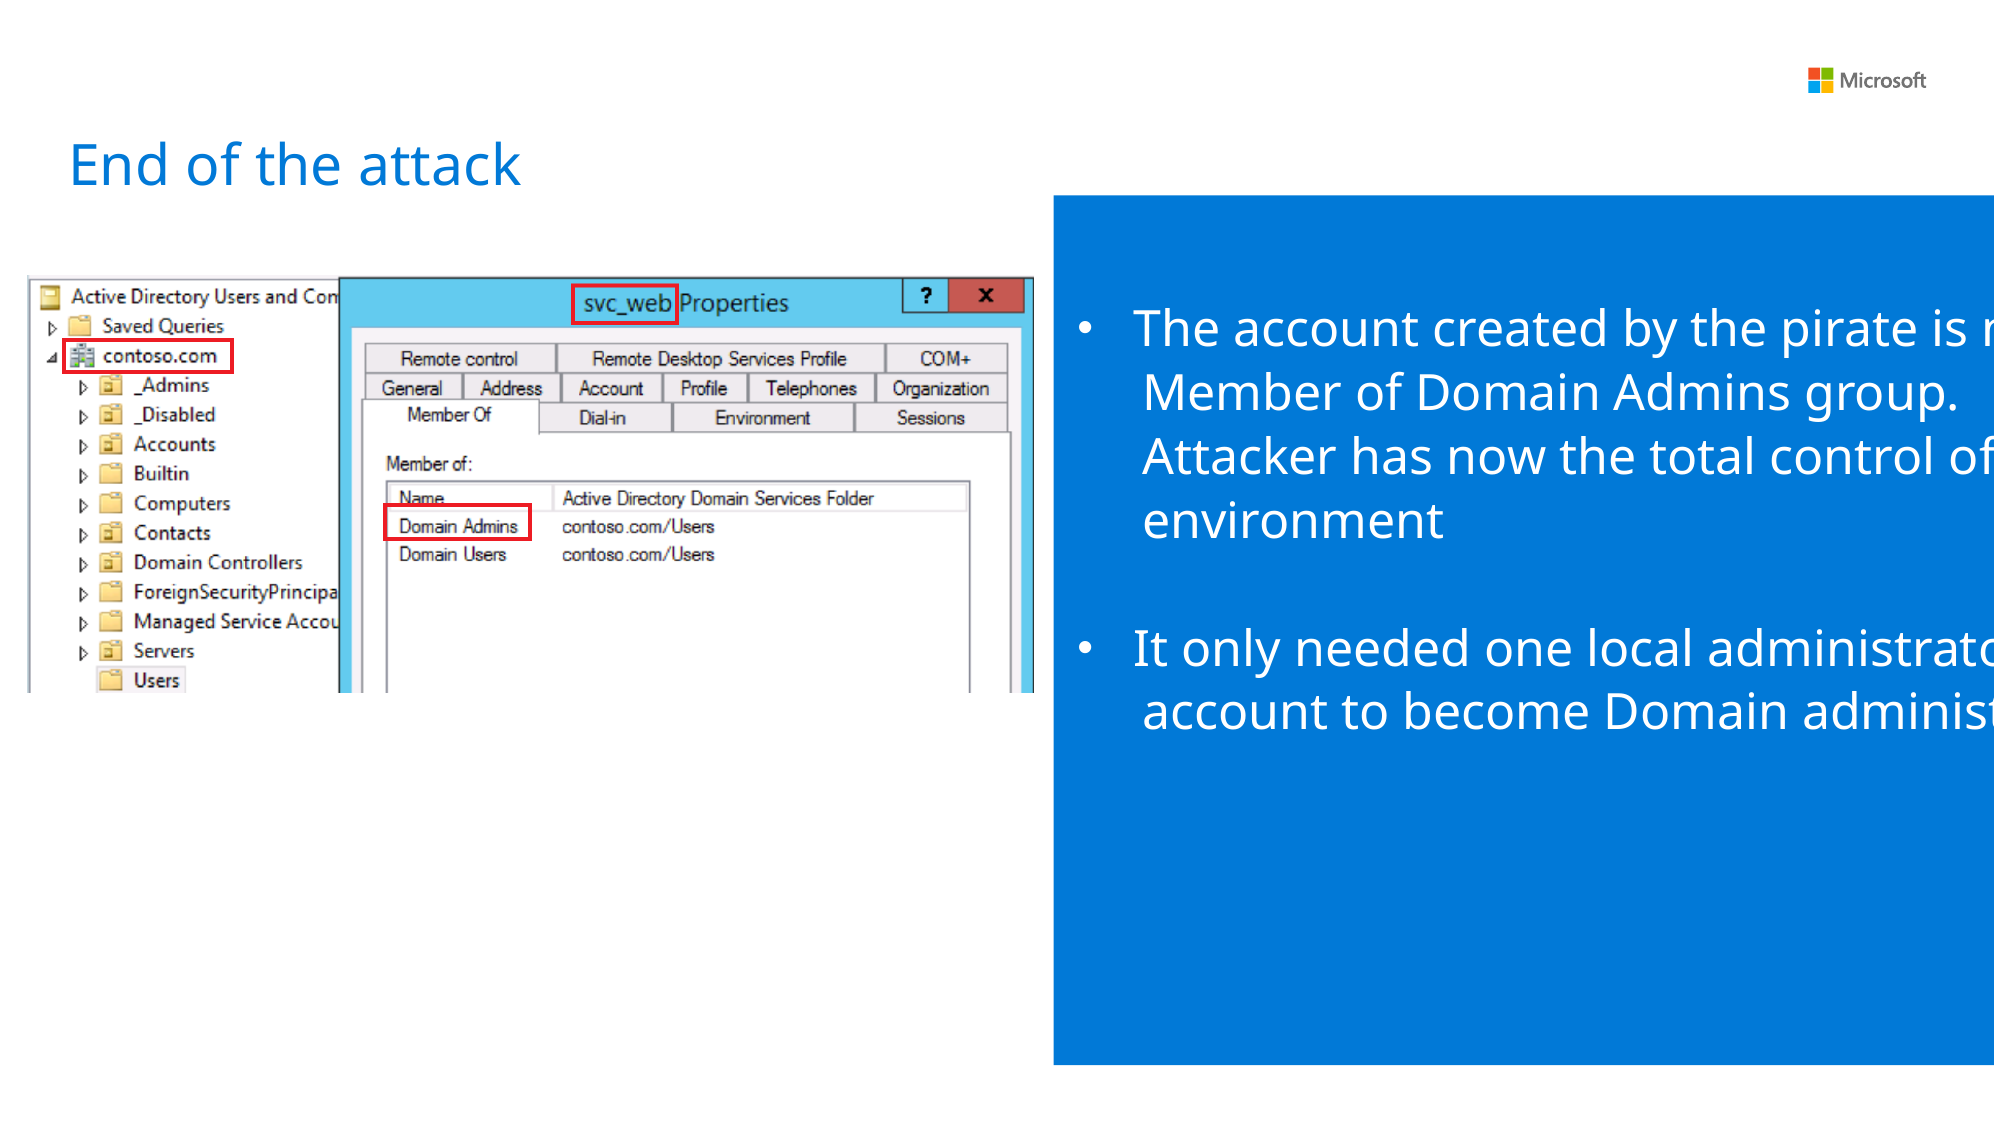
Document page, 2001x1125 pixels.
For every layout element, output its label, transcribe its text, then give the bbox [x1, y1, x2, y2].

text_box [1053, 195, 1994, 288]
text_box The account created by the pirate is now Member of Domain Admins group. Attacker has now the total control of the environment It only needed one local administrator account to become Domain administrator [1053, 288, 2000, 872]
text_box [1053, 872, 1994, 1066]
list End of the attack [44, 118, 1930, 196]
picture [27, 275, 1052, 709]
